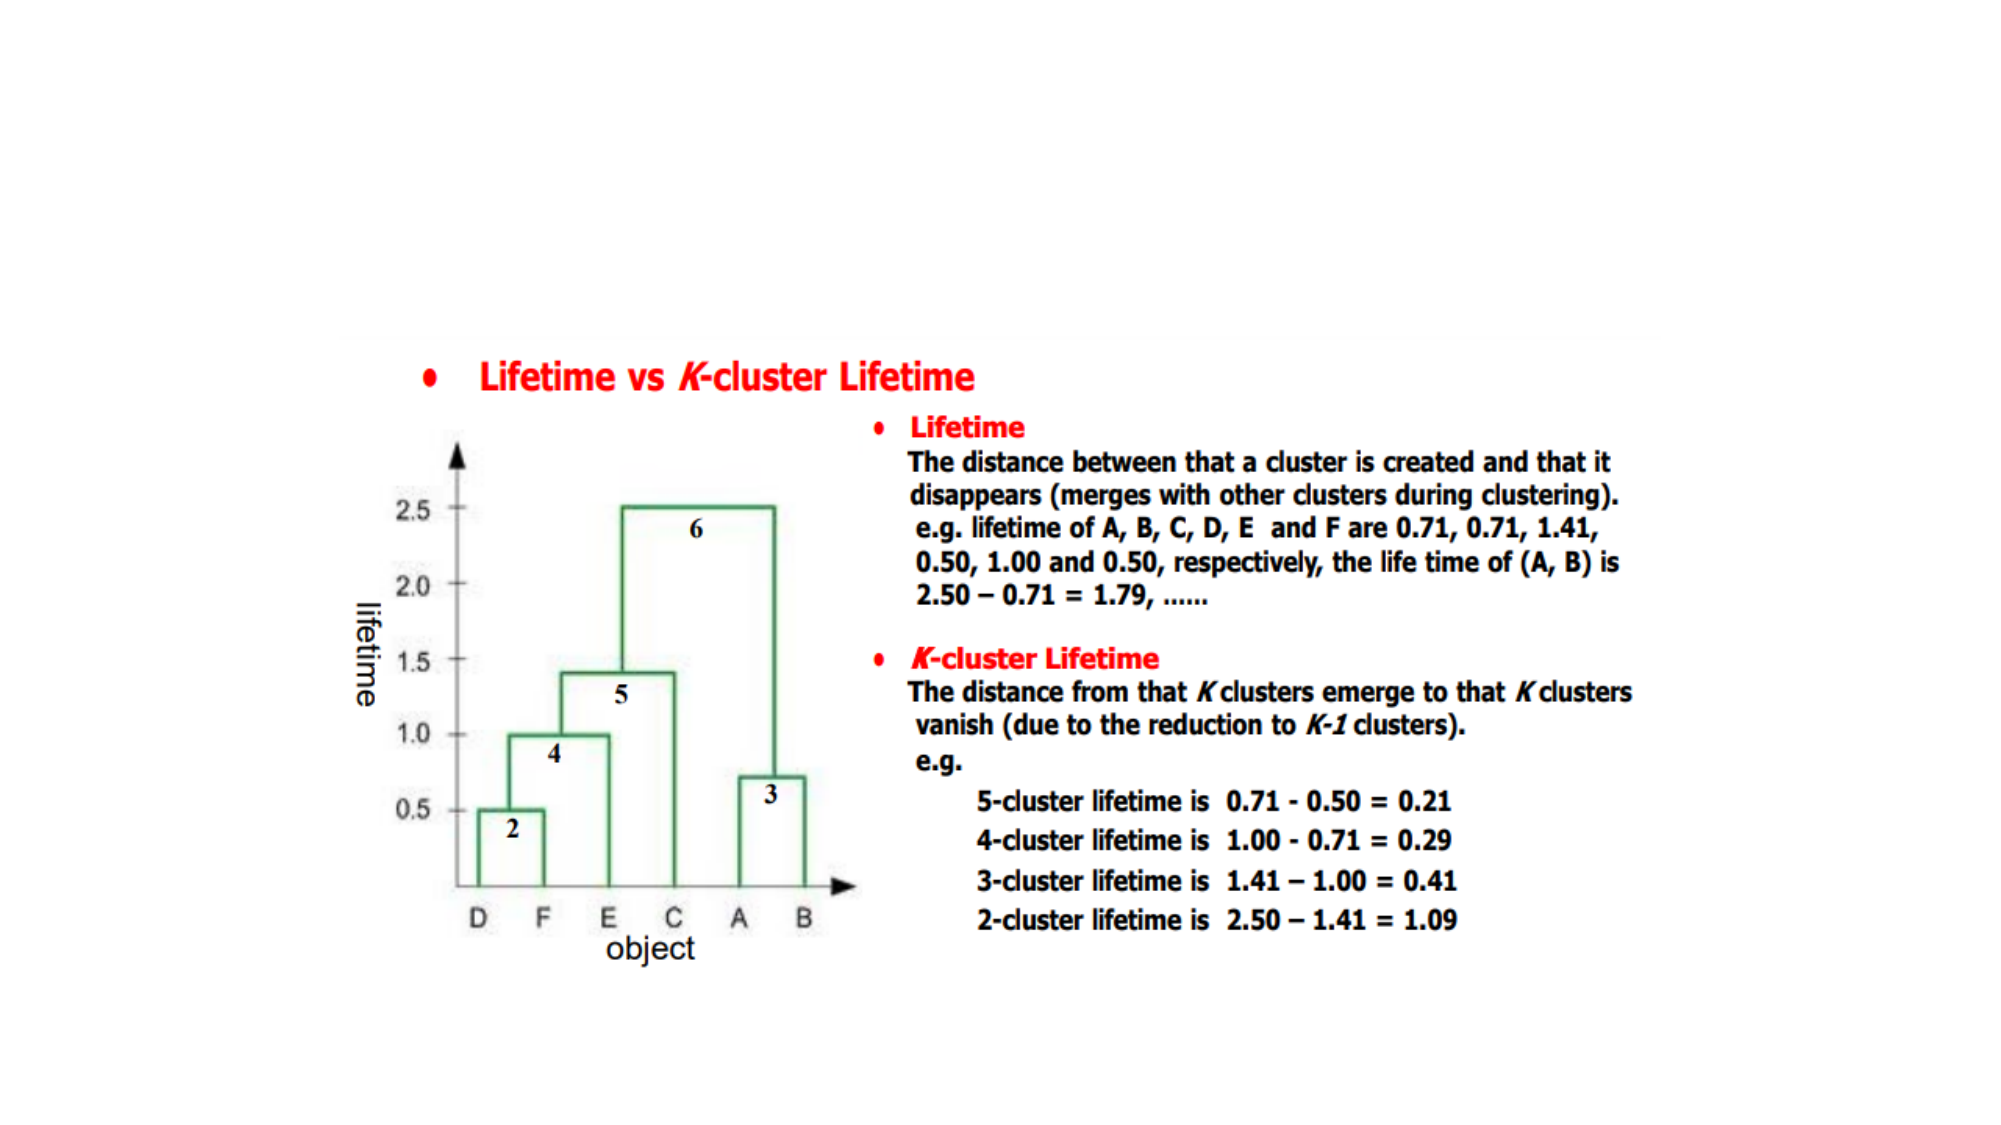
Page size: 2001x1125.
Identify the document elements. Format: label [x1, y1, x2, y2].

list [338, 335, 1661, 977]
